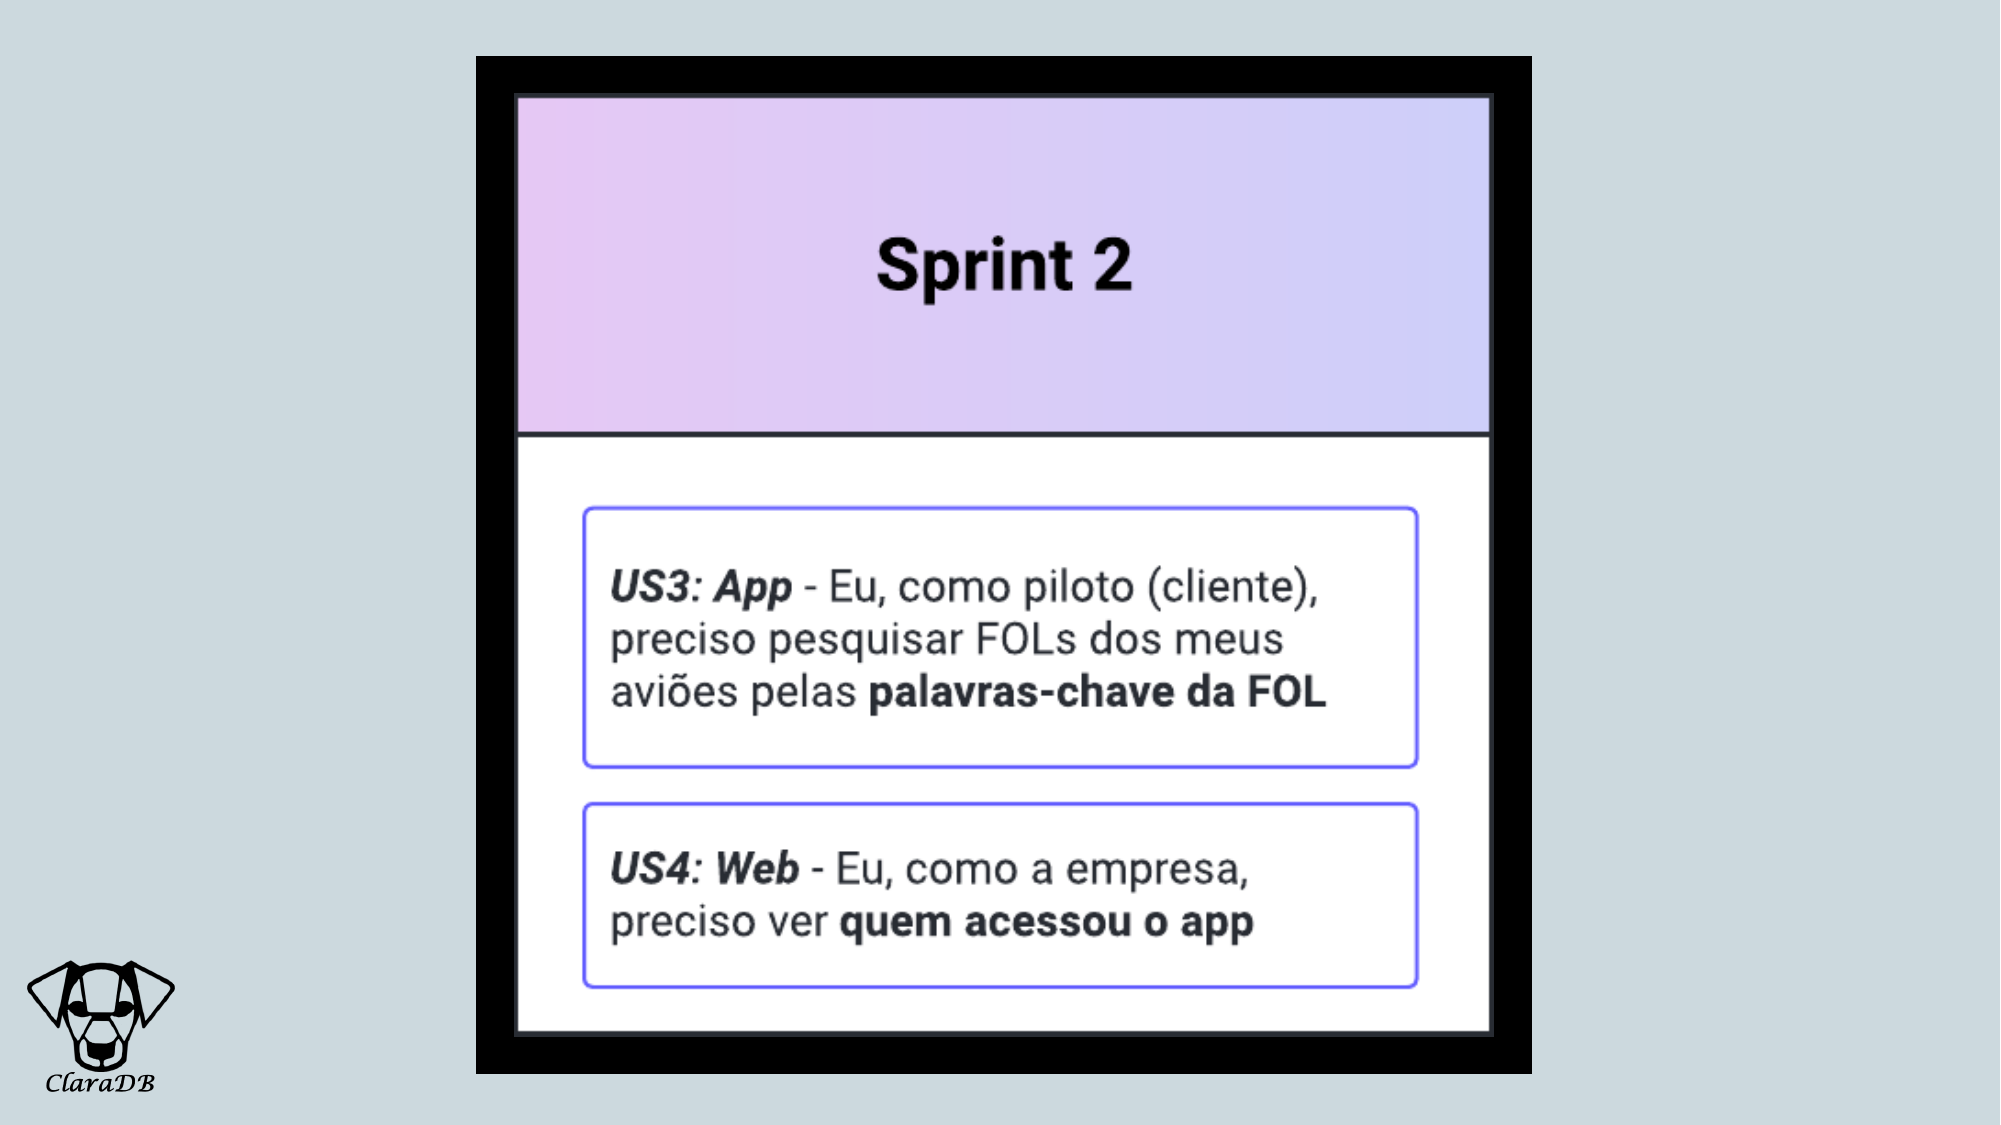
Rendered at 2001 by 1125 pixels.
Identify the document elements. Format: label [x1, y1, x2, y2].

picture [513, 93, 1495, 1037]
picture [22, 947, 181, 1099]
